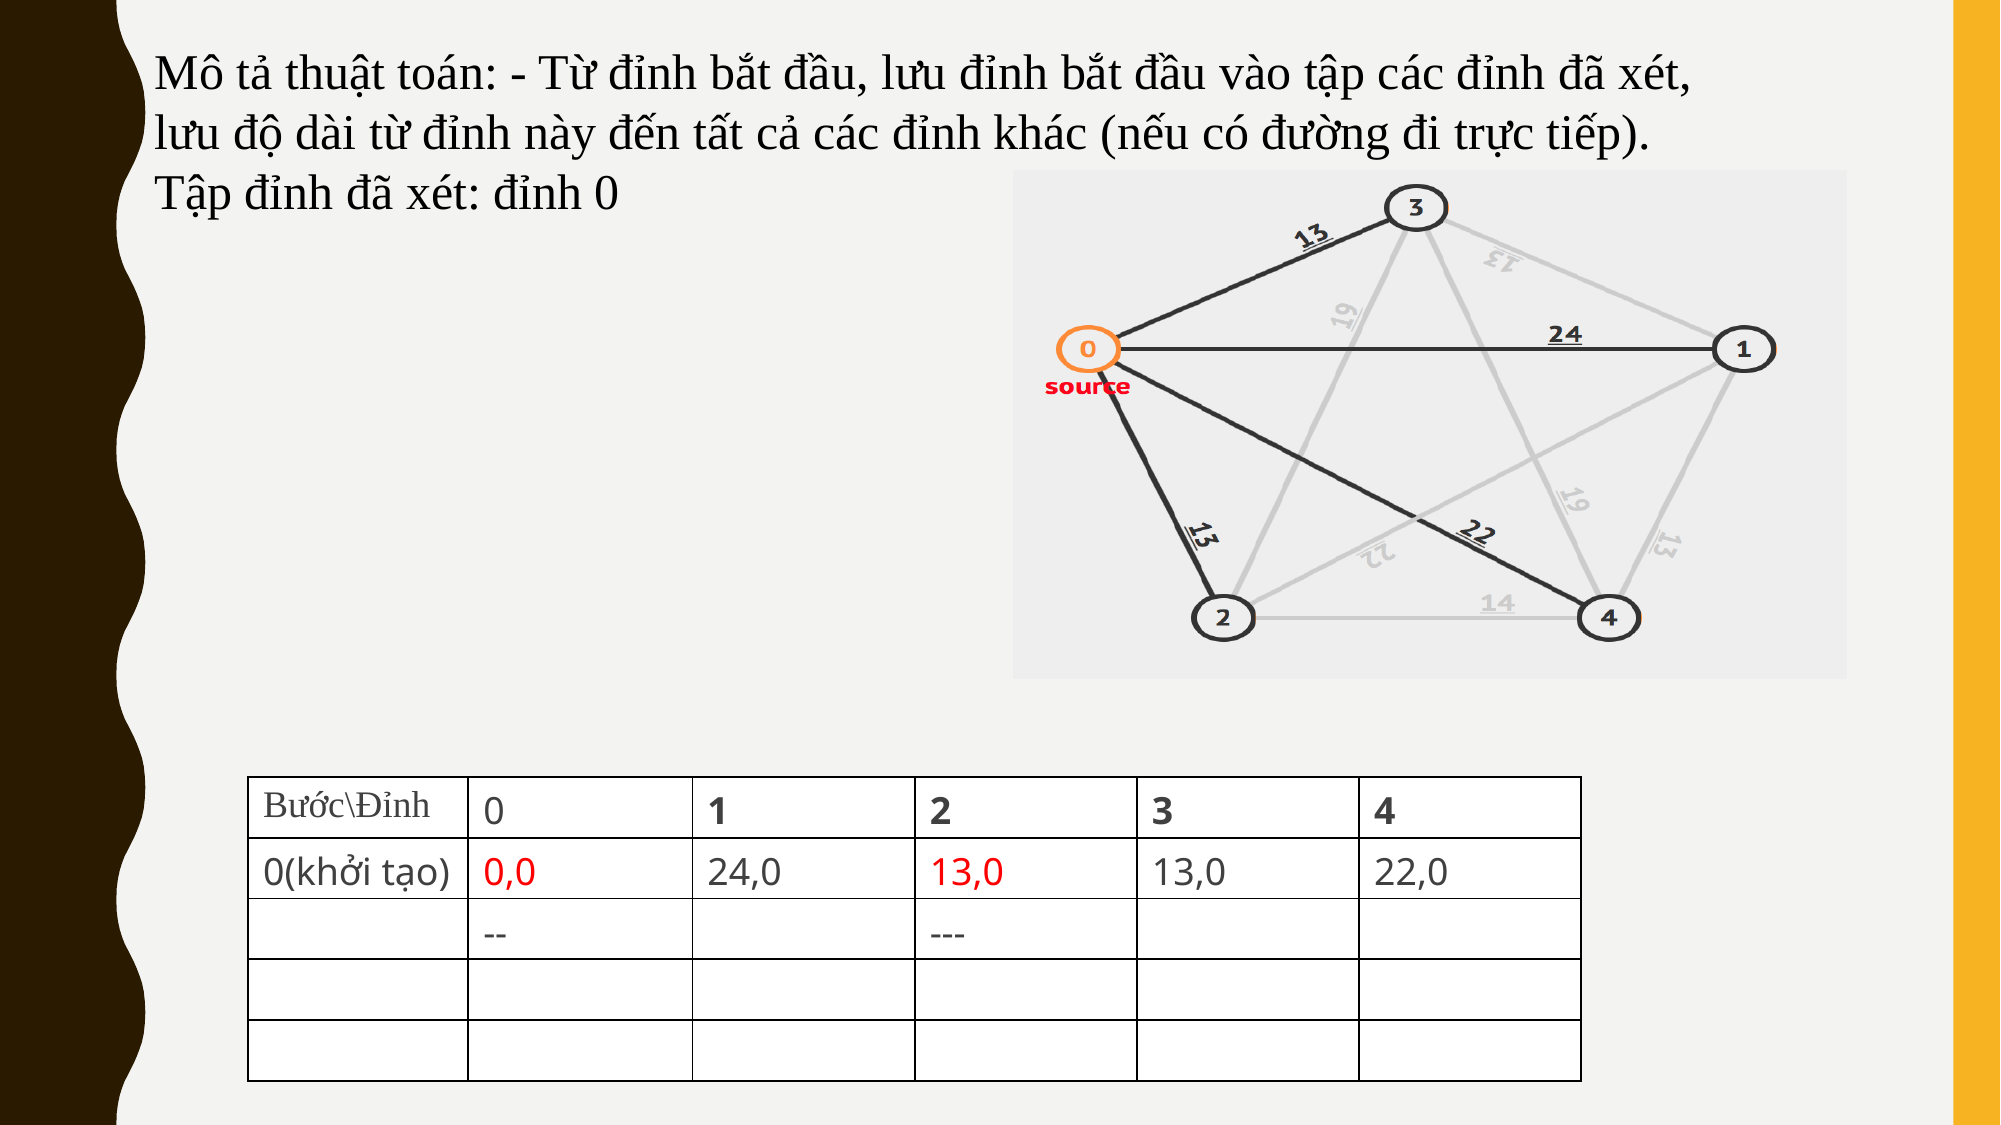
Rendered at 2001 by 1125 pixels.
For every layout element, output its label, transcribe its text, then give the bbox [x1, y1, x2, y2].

table_cell [916, 1021, 1136, 1080]
table_cell [1138, 899, 1358, 958]
table_cell [916, 960, 1136, 1019]
table_cell [1138, 960, 1358, 1019]
table_cell 22,0 [1360, 839, 1580, 898]
table_header 3 [1138, 778, 1358, 837]
table_cell [1360, 1021, 1580, 1080]
table_header 0 [469, 778, 692, 837]
table_cell [693, 899, 914, 958]
table_cell 13,0 [916, 839, 1136, 898]
table_cell [693, 1021, 914, 1080]
table_header 4 [1360, 778, 1580, 837]
table_cell [469, 960, 692, 1019]
table_cell --- [916, 899, 1136, 958]
table_cell [249, 899, 467, 958]
table_cell [249, 1021, 467, 1080]
table_cell [693, 960, 914, 1019]
table_header Bước\Đỉnh [249, 778, 467, 837]
text_box Mô tả thuật toán: - Từ đỉnh bắt đầu, lưu đỉnh bắt đầu vào tập các đỉnh đã xét, lưu độ dài từ đỉnh này đến tất cả các đỉnh khác (nếu có đường đi trực tiếp). Tập đỉnh đã xét: đỉnh 0 [139, 32, 1736, 228]
table_cell -- [469, 899, 692, 958]
table_cell [469, 1021, 692, 1080]
table_cell 0,0 [469, 839, 692, 898]
table_cell [1138, 1021, 1358, 1080]
table_header 2 [916, 778, 1136, 837]
table_header 1 [693, 778, 914, 837]
table_cell [1360, 960, 1580, 1019]
table_cell [1360, 899, 1580, 958]
table_cell 13,0 [1138, 839, 1358, 898]
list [1013, 170, 1847, 679]
table_cell 24,0 [693, 839, 914, 898]
table_cell [249, 960, 467, 1019]
table_cell 0(khởi tạo) [249, 839, 467, 898]
